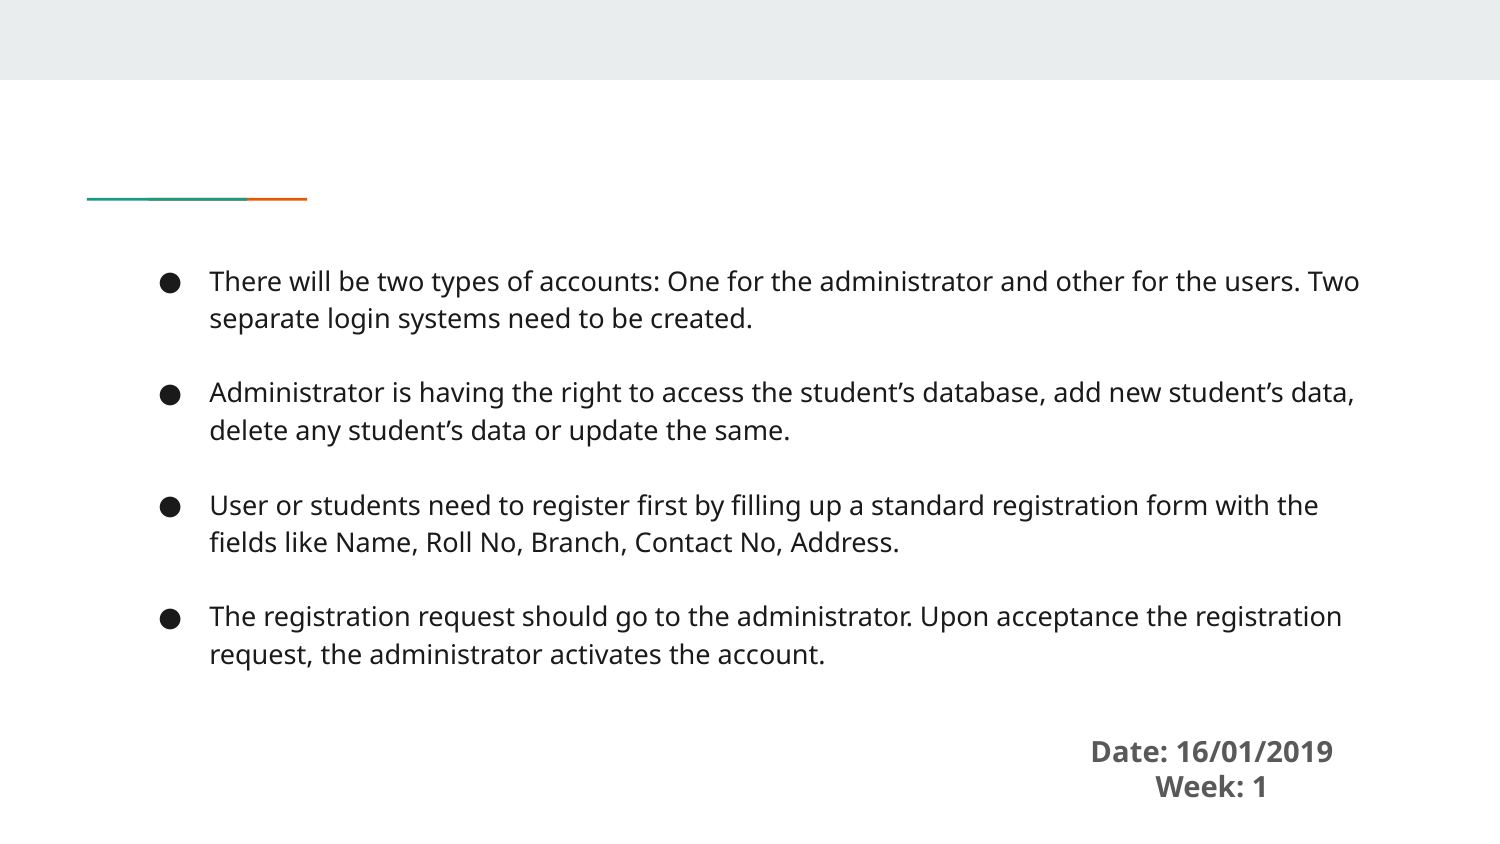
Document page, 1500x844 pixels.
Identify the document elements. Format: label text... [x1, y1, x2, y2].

text_box Date: 16/01/2019 Week: 1 [1021, 718, 1403, 817]
title There will be two types of accounts: One for the administrator and other for the users. Two separate login systems need to be created. Administrator is having the right to access the student’s database, add new student’s data, delete any student’s data or update the same. User or students need to register first by filling up a standard registration form with the fields like Name, Roll No, Branch, Contact No, Address. The registration request should go to the administrator. Upon acceptance the registration request, the administrator activates the account. [119, 244, 1381, 693]
